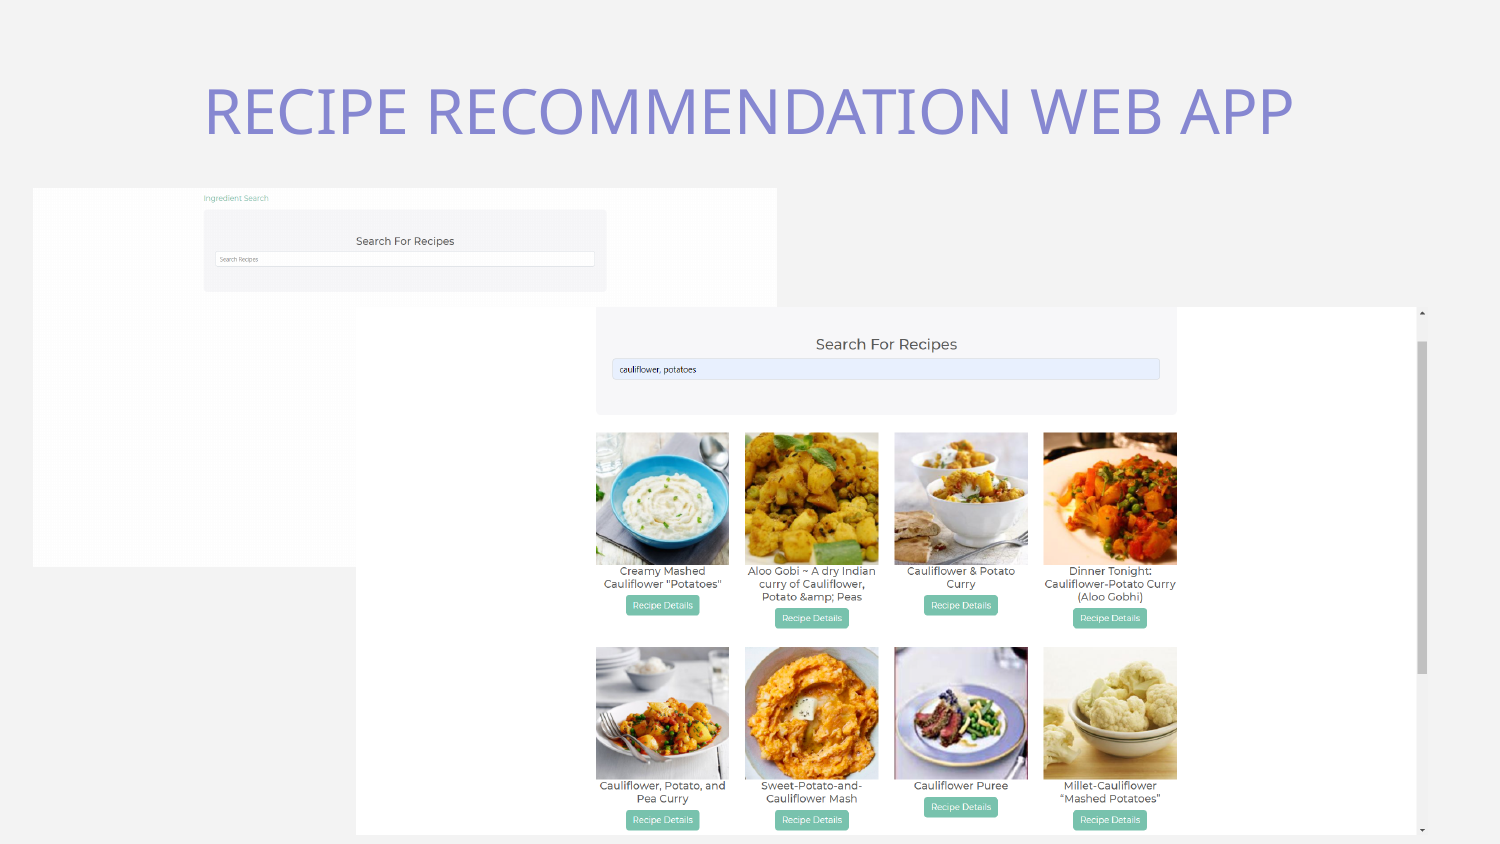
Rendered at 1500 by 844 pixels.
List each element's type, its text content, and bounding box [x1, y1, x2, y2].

title RECIPE RECOMMENDATION WEB APP [101, 22, 1399, 162]
picture [32, 188, 1428, 836]
